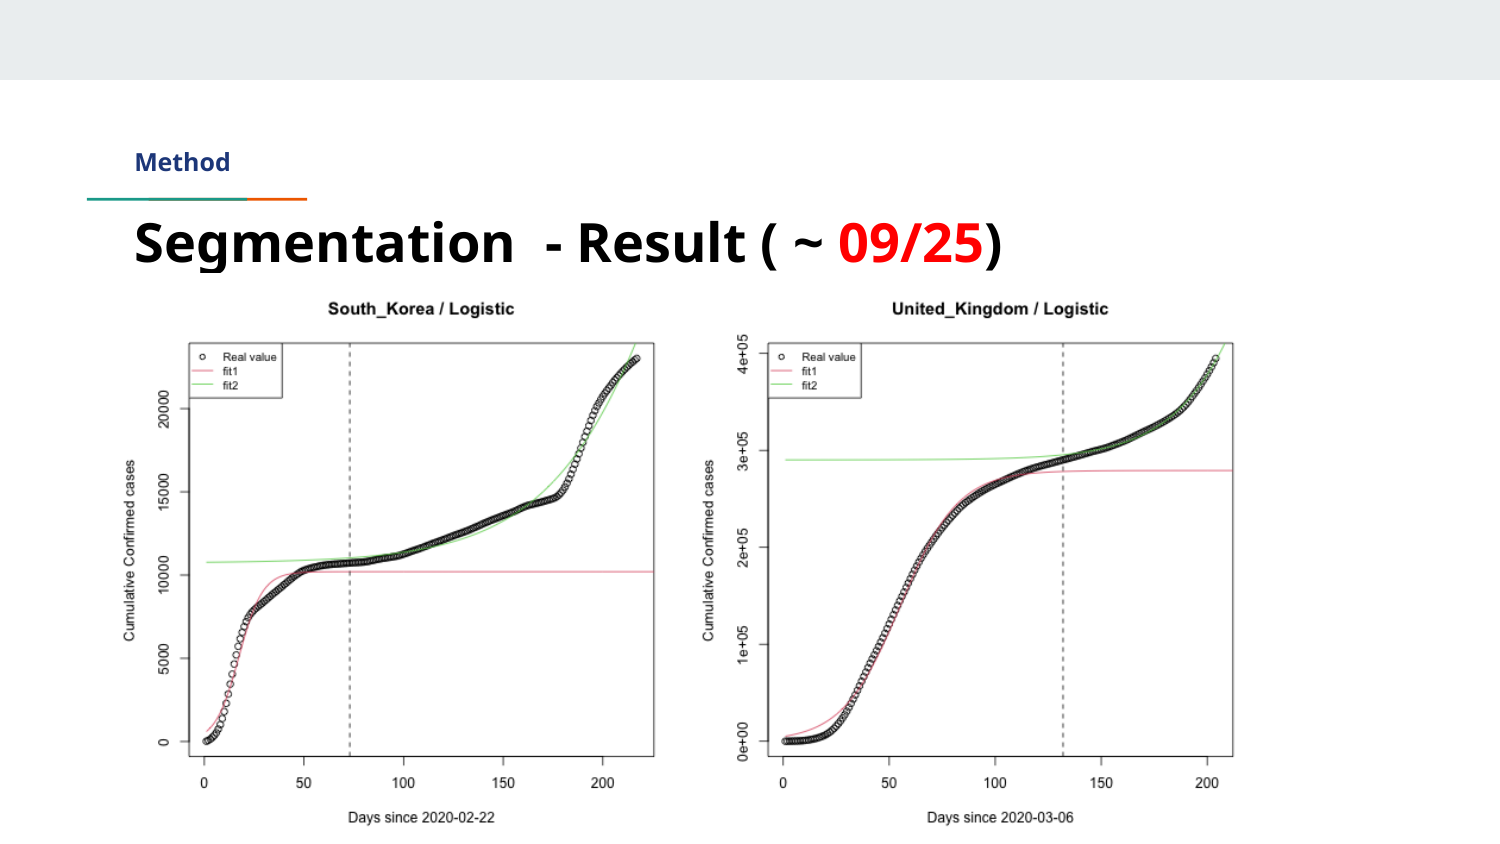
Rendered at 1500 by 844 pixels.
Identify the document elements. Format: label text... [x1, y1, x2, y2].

picture [118, 272, 690, 844]
picture [698, 272, 1270, 844]
text_box Segmentation - Result ( ~ 09/25) [119, 193, 1085, 245]
title Method [119, 131, 571, 183]
